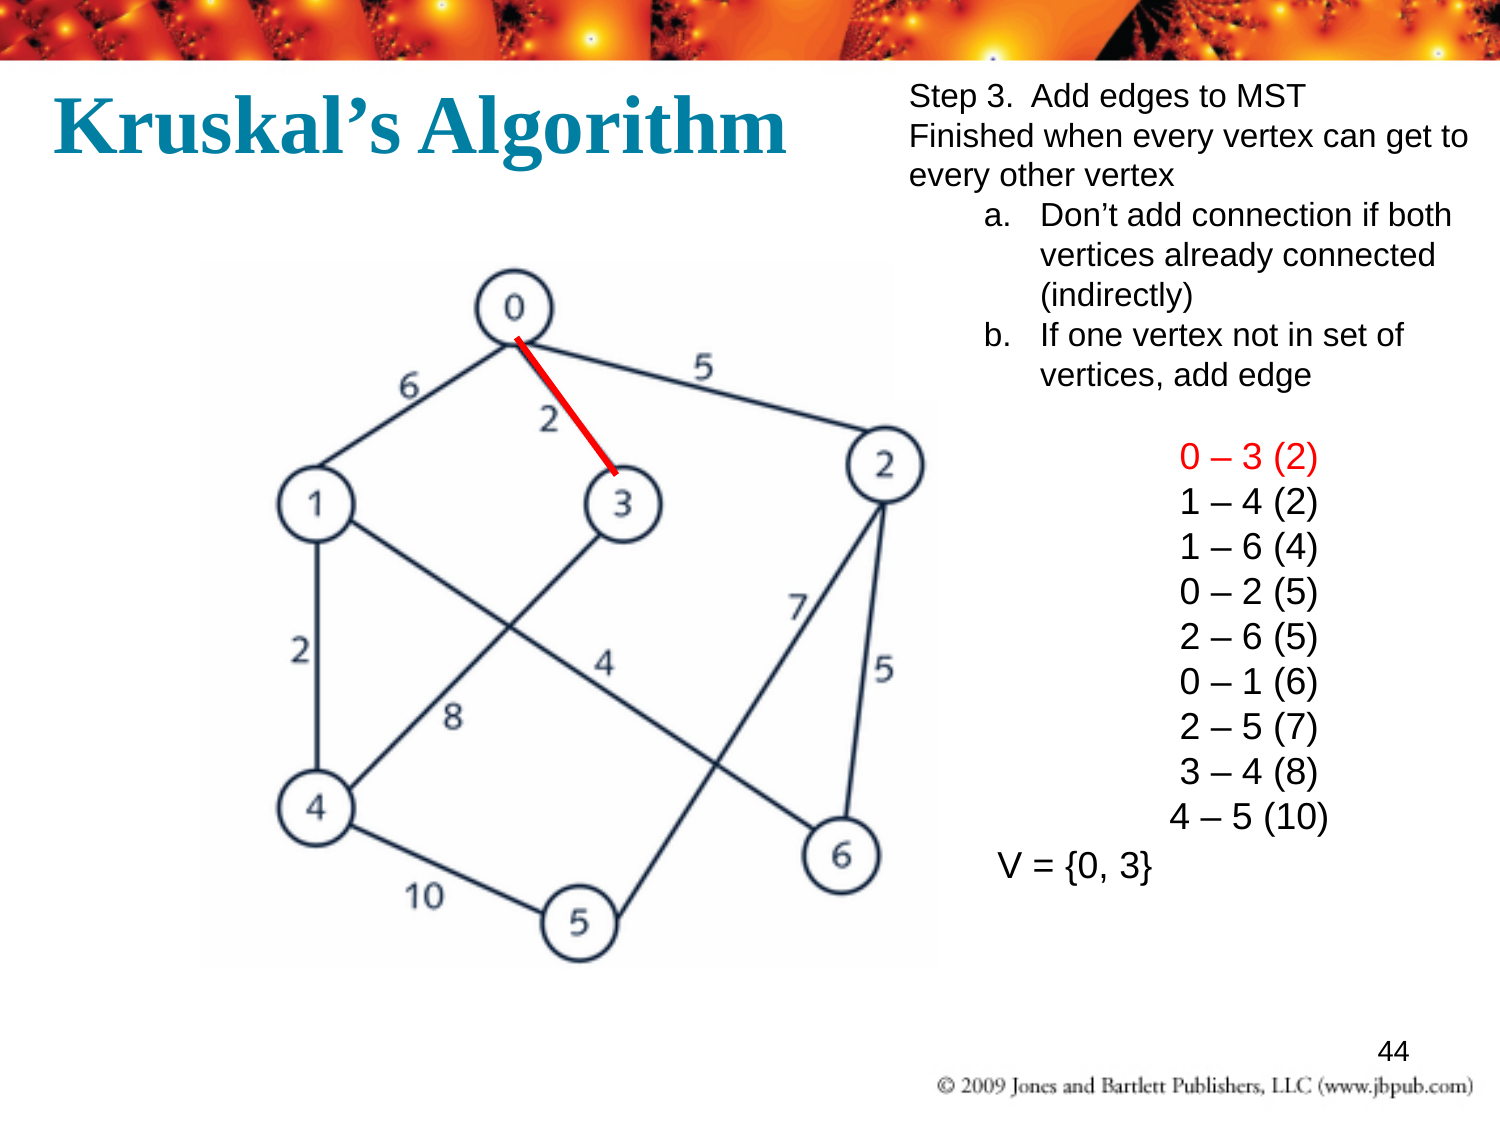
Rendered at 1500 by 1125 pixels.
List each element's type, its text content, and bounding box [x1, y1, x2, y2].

text_box Step 3. Add edges to MST Finished when every vertex can get to every other vertex Don’t add connection if both vertices already connected (indirectly) If one vertex not in set of vertices, add edge [894, 66, 1500, 401]
text_box 0 – 3 (2) 1 – 4 (2) 1 – 6 (4) 0 – 2 (5) 2 – 6 (5) 0 – 1 (6) 2 – 5 (7) 3 – 4 (8) 4 – 5 (10) [1154, 424, 1345, 845]
text_box V = {0, 3} [982, 833, 1168, 894]
picture [0, 0, 1500, 1125]
title Kruskal’s Algorithm [37, 44, 846, 196]
slide_number 44 [1074, 1024, 1426, 1103]
